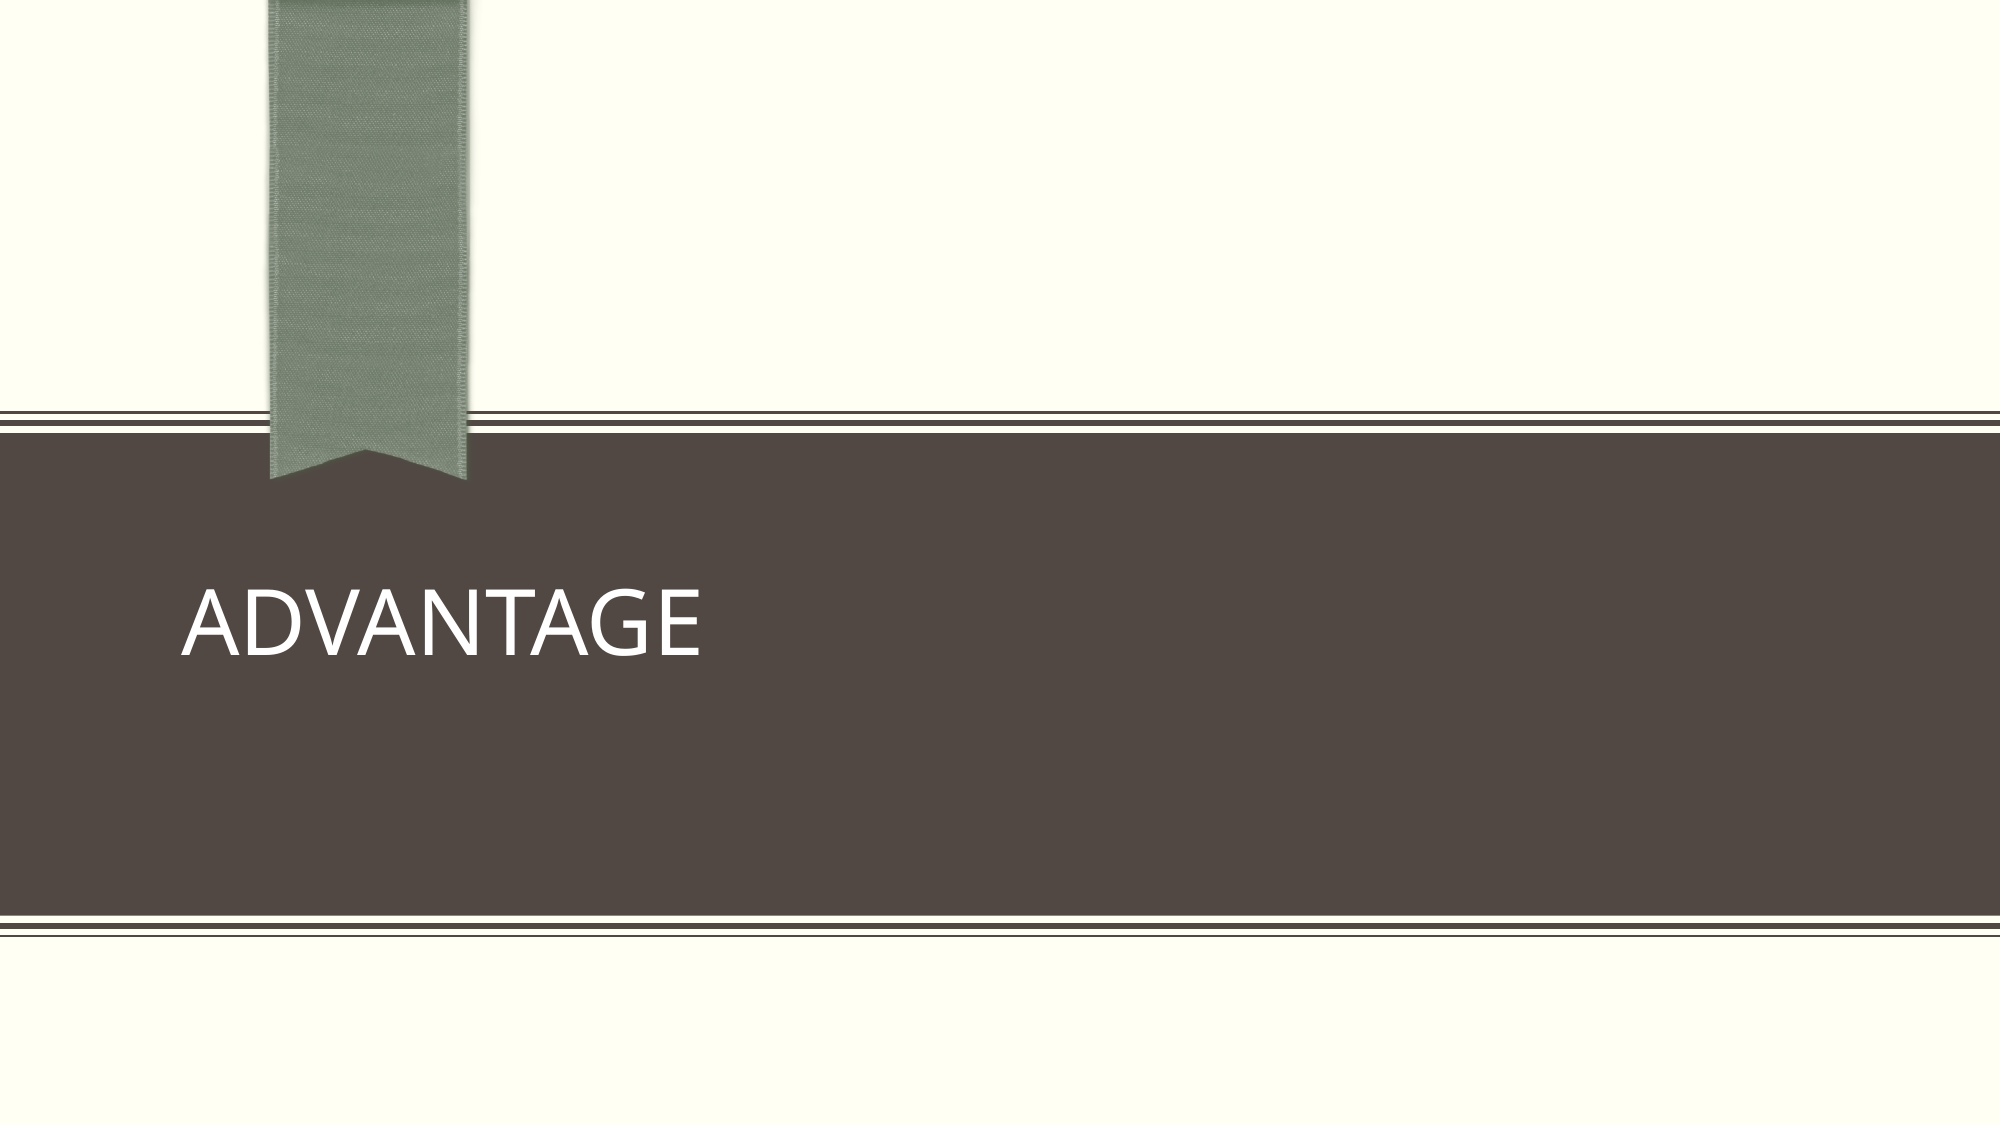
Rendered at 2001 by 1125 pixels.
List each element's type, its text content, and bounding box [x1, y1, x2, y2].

title Advantage [181, 487, 1834, 764]
